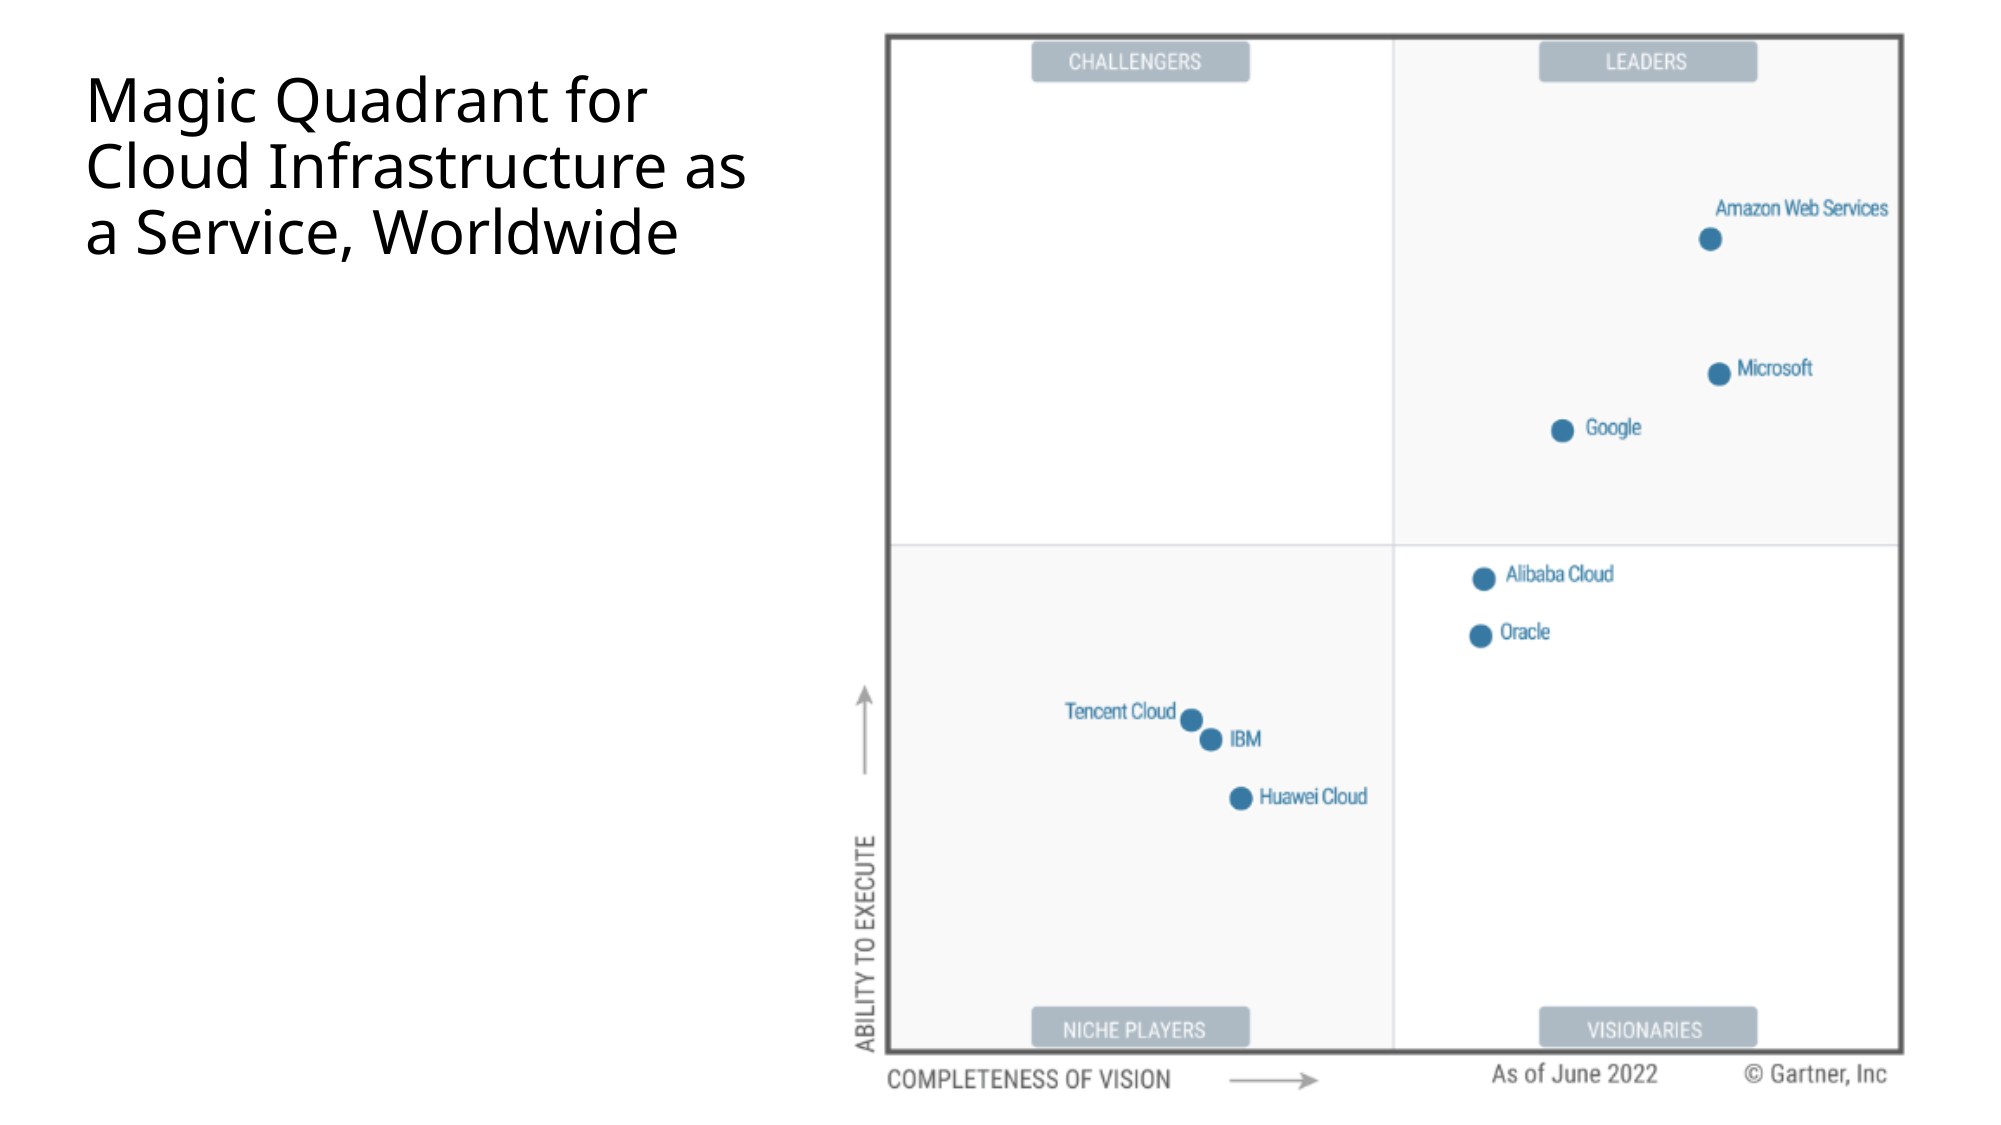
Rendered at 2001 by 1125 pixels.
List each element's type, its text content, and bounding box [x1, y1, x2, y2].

picture [812, 9, 1950, 1125]
title Magic Quadrant for Cloud Infrastructure as a Service, Worldwide [70, 59, 812, 278]
